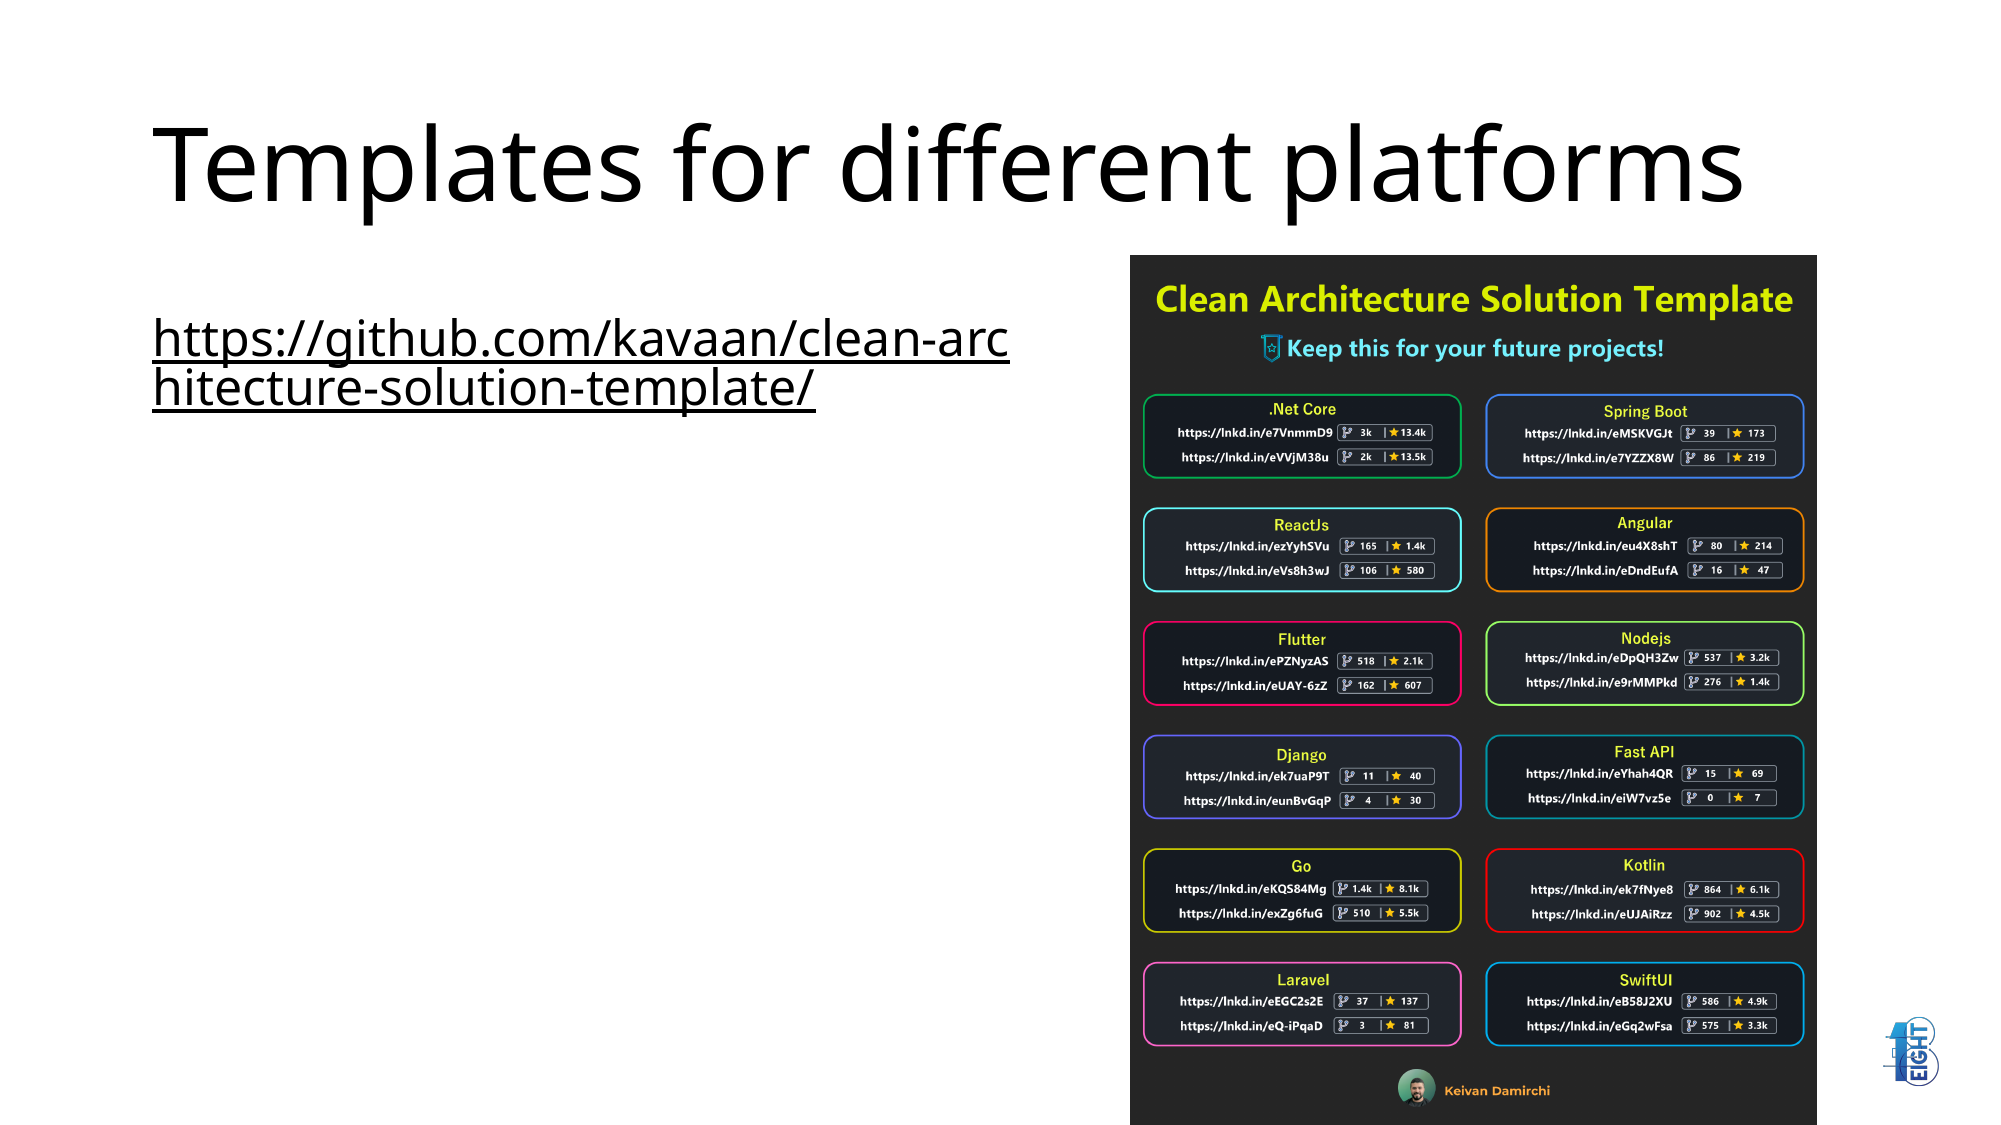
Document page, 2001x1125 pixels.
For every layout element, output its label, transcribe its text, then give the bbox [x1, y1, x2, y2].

list https://github.com/kavaan/clean-architecture-solution-template/ [137, 299, 1039, 1014]
picture [1875, 1015, 1947, 1088]
title Templates for different platforms [137, 59, 1863, 278]
picture [1130, 255, 1817, 1125]
